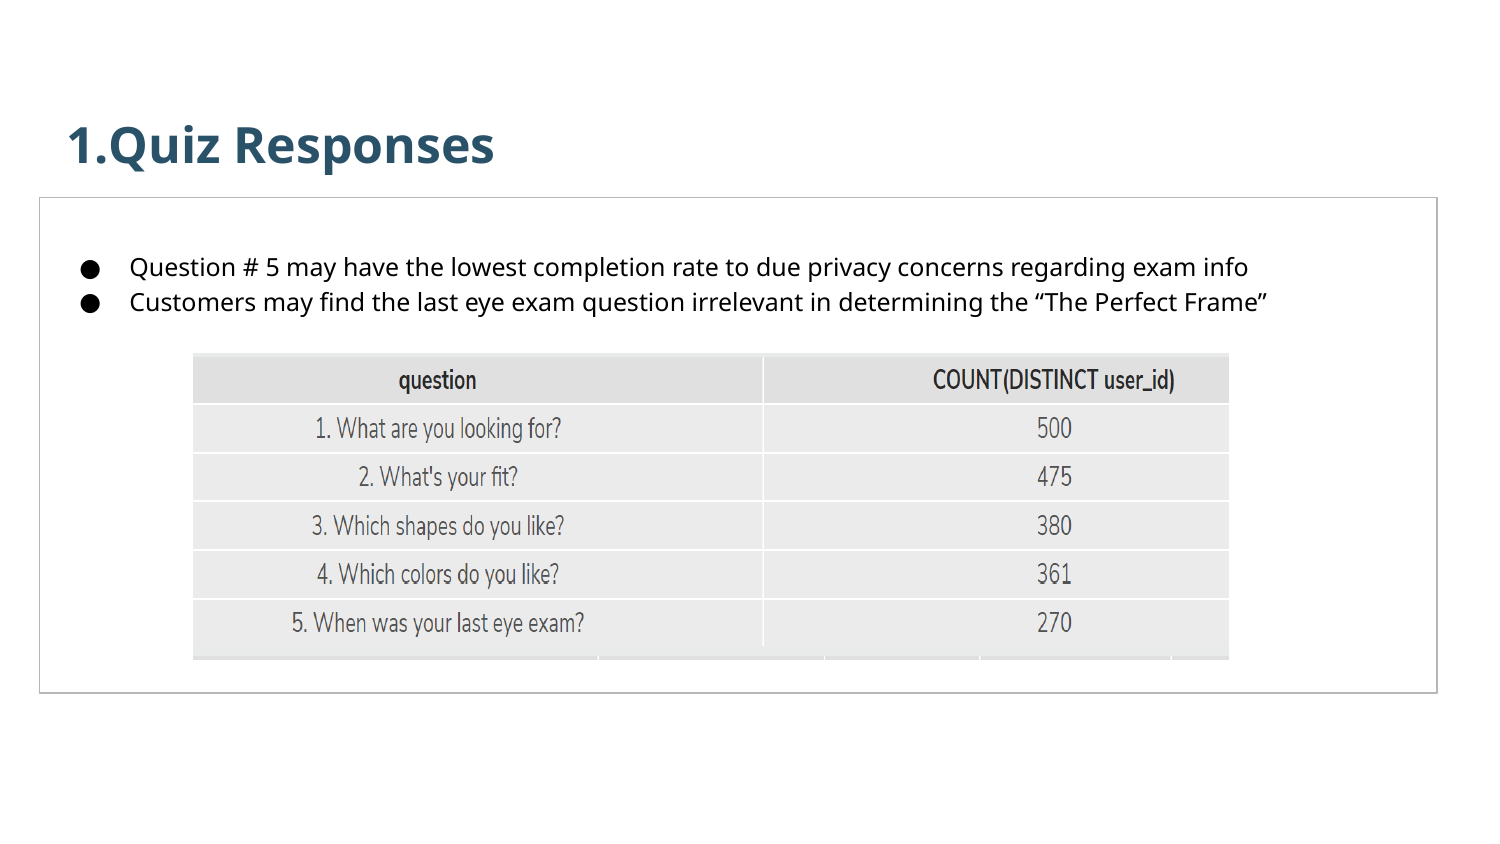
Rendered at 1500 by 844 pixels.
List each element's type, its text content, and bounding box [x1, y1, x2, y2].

text_box Question # 5 may have the lowest completion rate to due privacy concerns regarding exam info Customers may find the last eye exam question irrelevant in determining the “The Perfect Frame” [39, 197, 1438, 693]
picture [193, 352, 1229, 661]
text_box 1.Quiz Responses [51, 51, 1449, 189]
